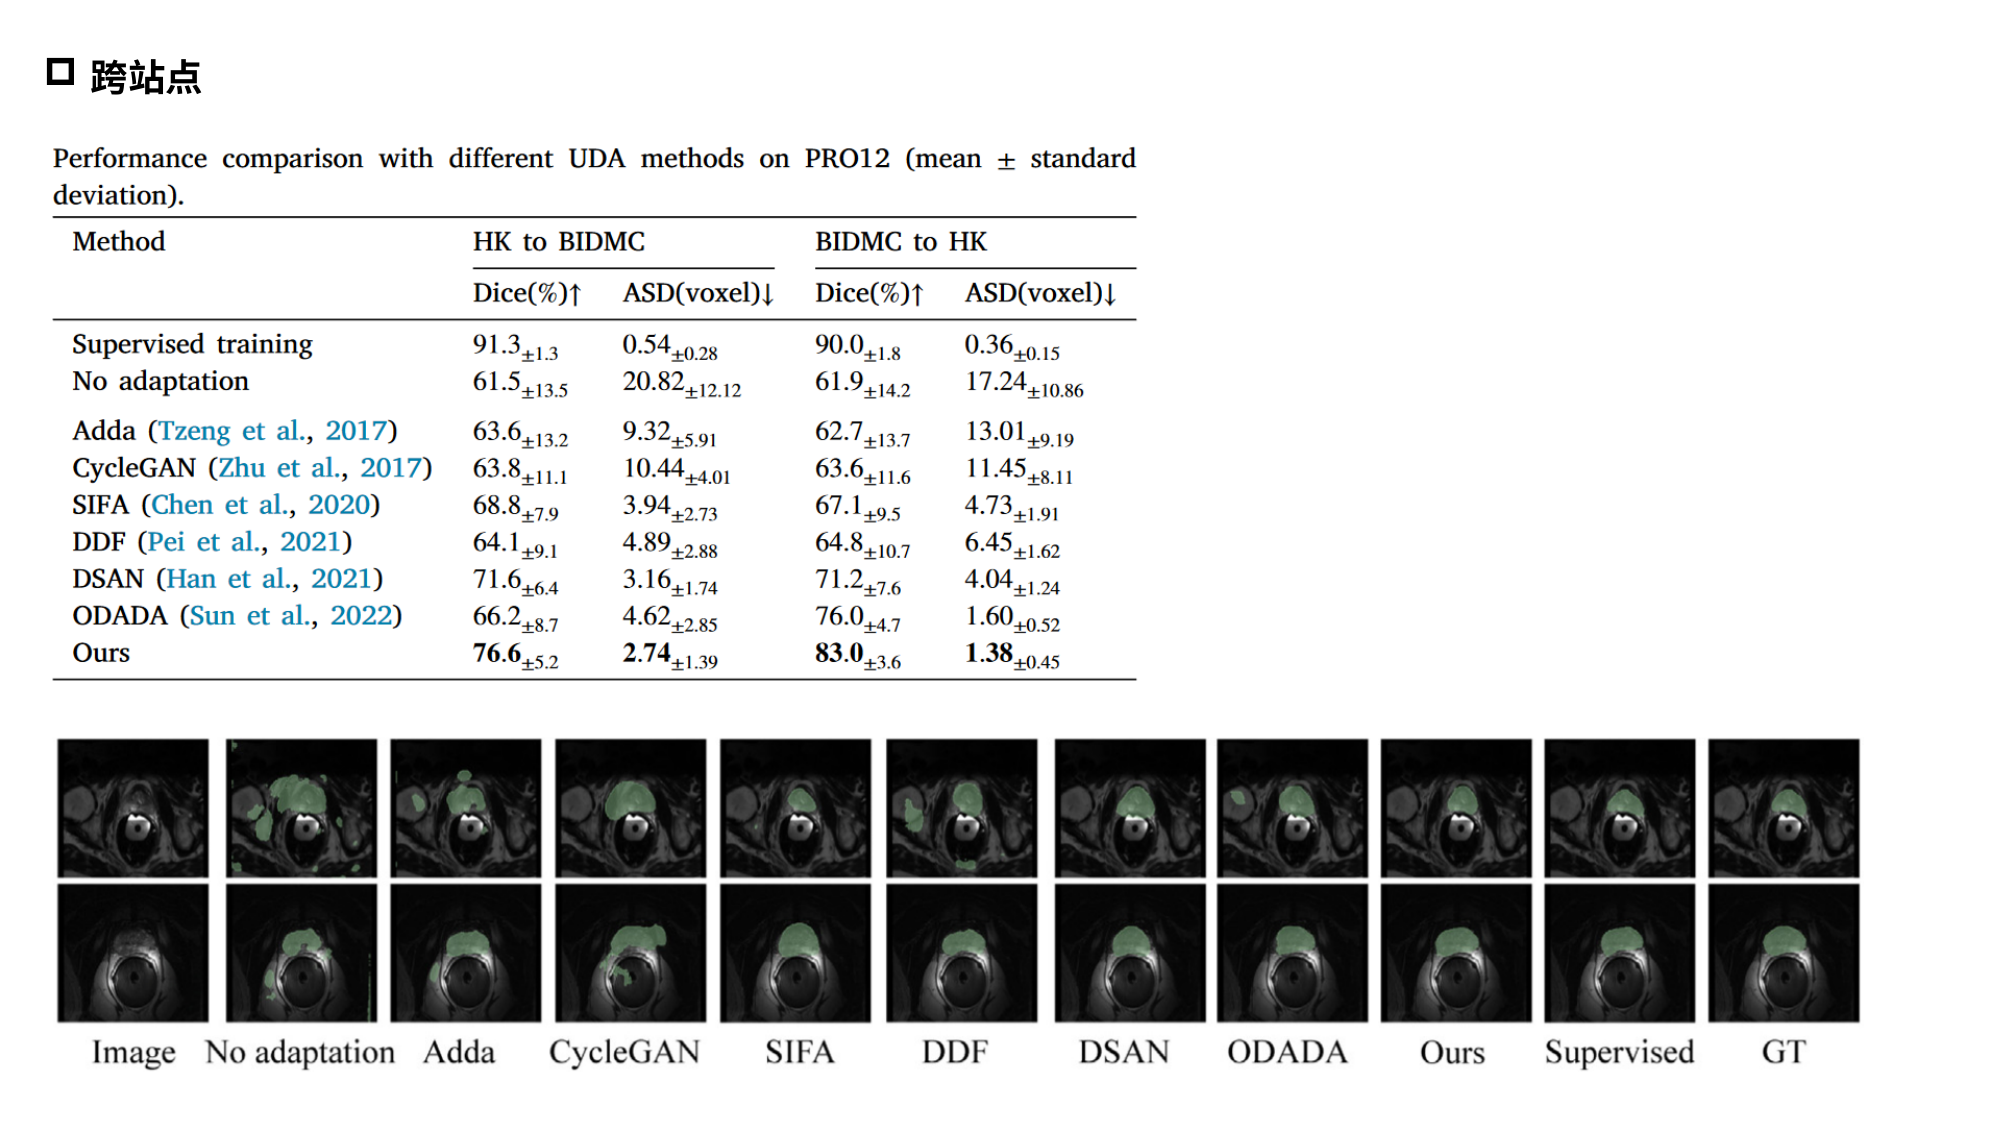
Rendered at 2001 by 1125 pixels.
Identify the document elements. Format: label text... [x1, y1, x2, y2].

picture [48, 138, 1152, 687]
text_box 跨站点 [28, 24, 345, 107]
picture [48, 723, 1868, 1080]
